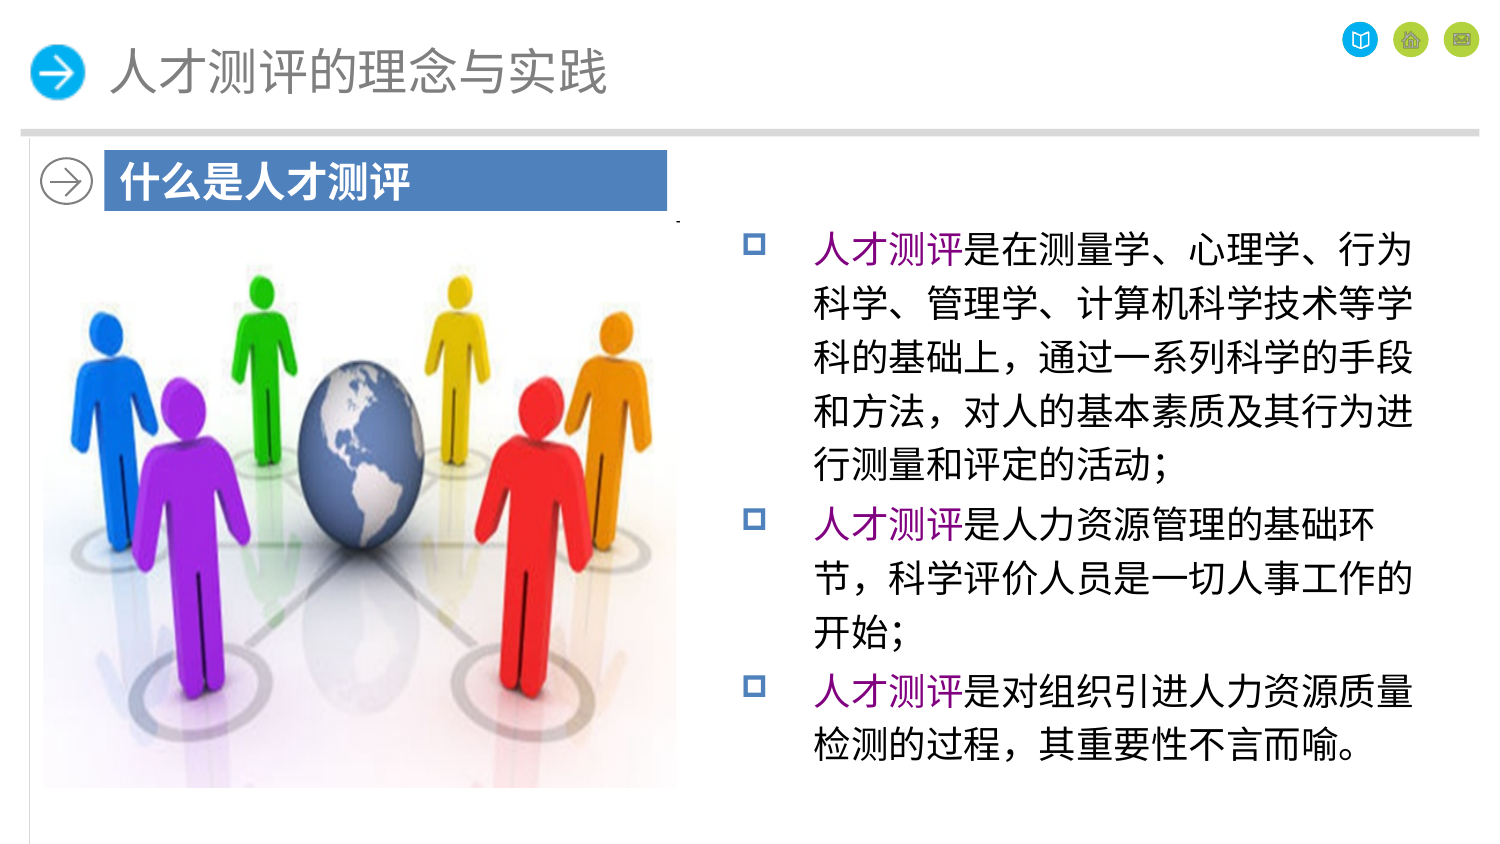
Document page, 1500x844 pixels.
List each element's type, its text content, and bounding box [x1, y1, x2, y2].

picture [40, 220, 680, 789]
text_box [1394, 19, 1431, 60]
picture [1452, 32, 1472, 47]
text_box 人才测评是在测量学、心理学、行为科学、管理学、计算机科学技术等学科的基础上，通过一系列科学的手段和方法，对人的基本素质及其行为进行测量和评定的活动； 人才测评是人力资源管理的基础环节，科学评价人员是一切人事工作的开始； 人才测评是对组织引进人力资源质量检测的过程，其重要性不言而喻。 [726, 209, 1459, 812]
text_box [1340, 19, 1380, 60]
text_box [18, 127, 1481, 138]
picture [29, 43, 89, 104]
text_box [1441, 19, 1482, 60]
picture [1397, 27, 1422, 50]
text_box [40, 149, 668, 212]
text_box 人才测评的理念与实践 [93, 33, 624, 108]
